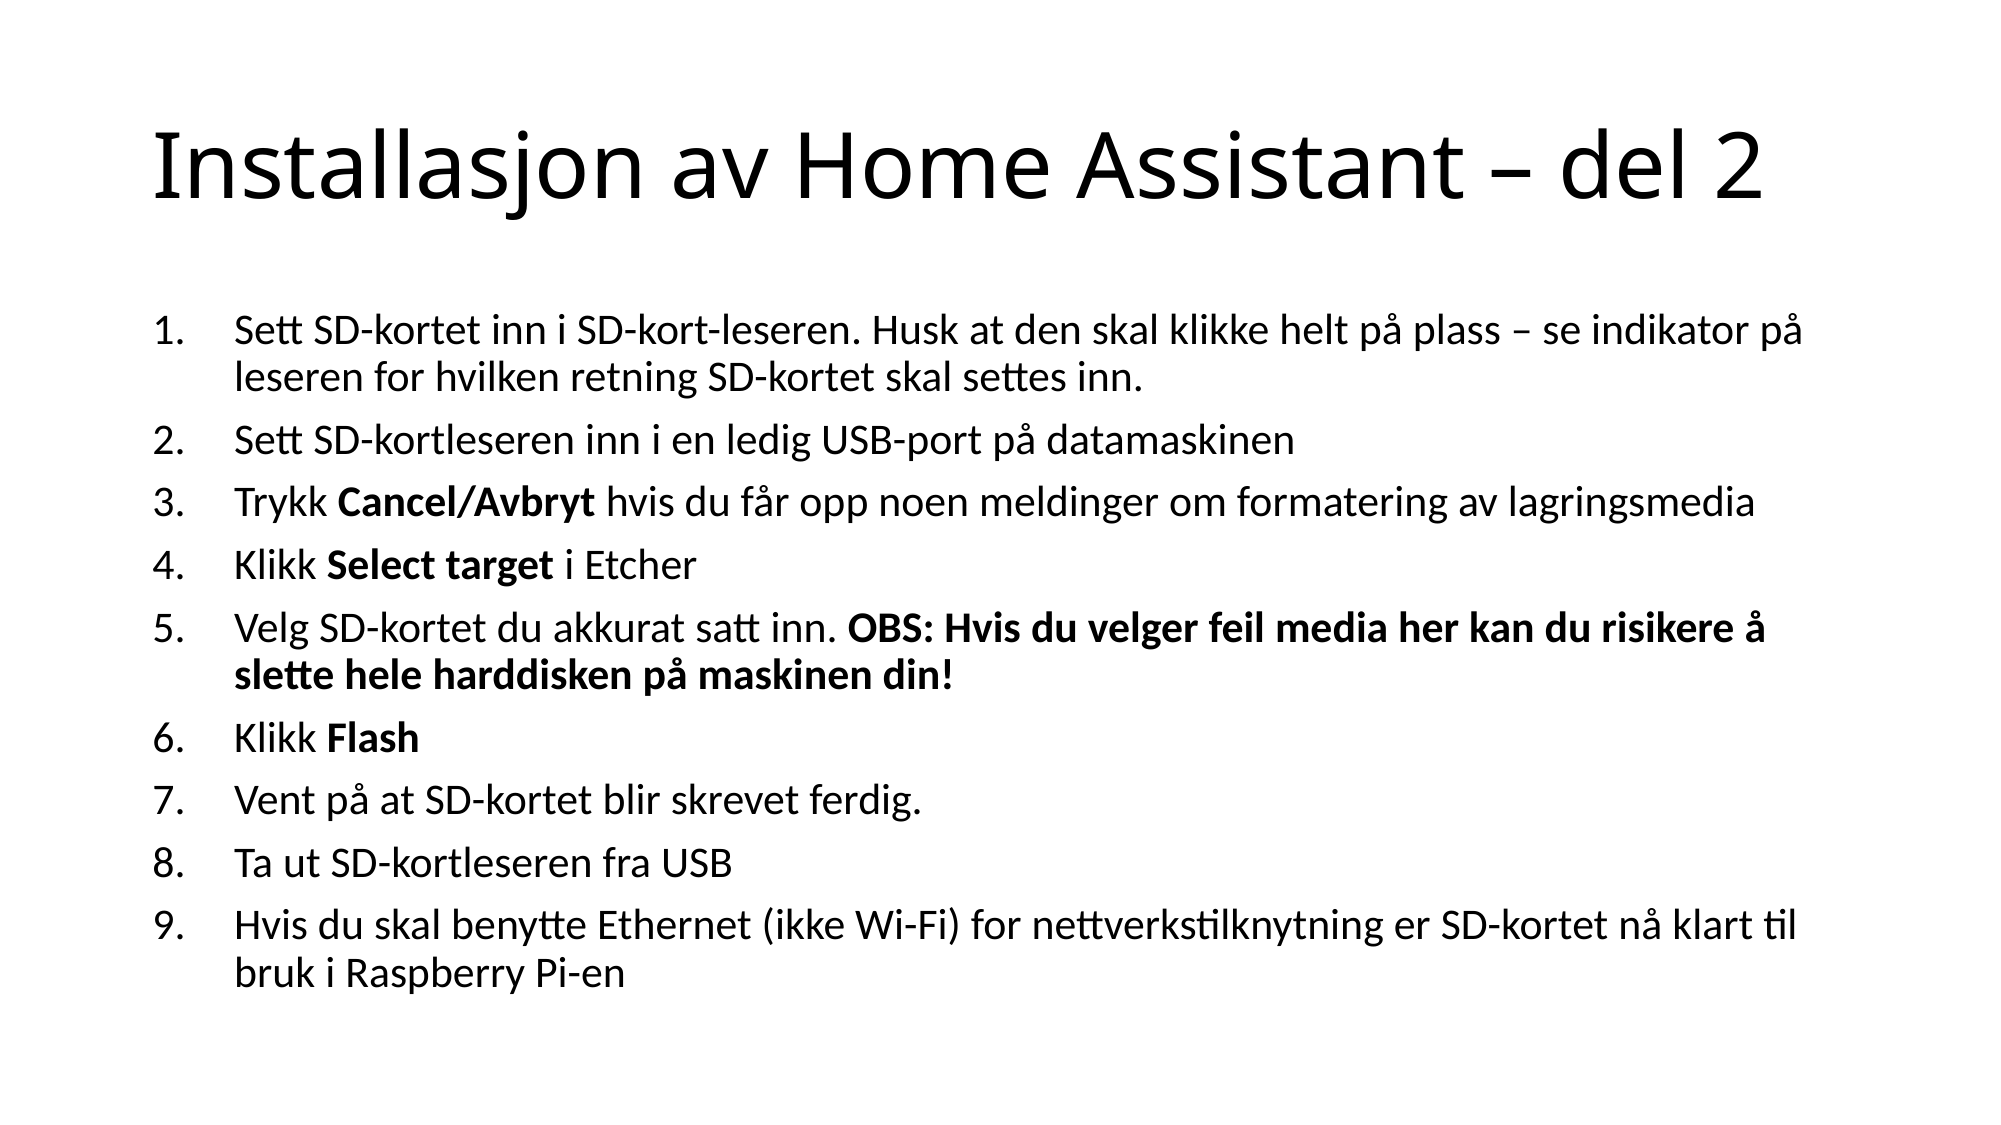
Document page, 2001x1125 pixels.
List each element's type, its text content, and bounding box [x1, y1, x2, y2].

list Sett SD-kortet inn i SD-kort-leseren. Husk at den skal klikke helt på plass – se indikator på leseren for hvilken retning SD-kortet skal settes inn. Sett SD-kortleseren inn i en ledig USB-port på datamaskinen Trykk Cancel/Avbryt hvis du får opp noen meldinger om formatering av lagringsmedia Klikk Select target i Etcher Velg SD-kortet du akkurat satt inn. OBS: Hvis du velger feil media her kan du risikere å slette hele harddisken på maskinen din! Klikk Flash Vent på at SD-kortet blir skrevet ferdig. Ta ut SD-kortleseren fra USB Hvis du skal benytte Ethernet (ikke Wi-Fi) for nettverkstilknytning er SD-kortet nå klart til bruk i Raspberry Pi-en [137, 299, 1863, 1014]
title Installasjon av Home Assistant – del 2 [137, 59, 1863, 278]
